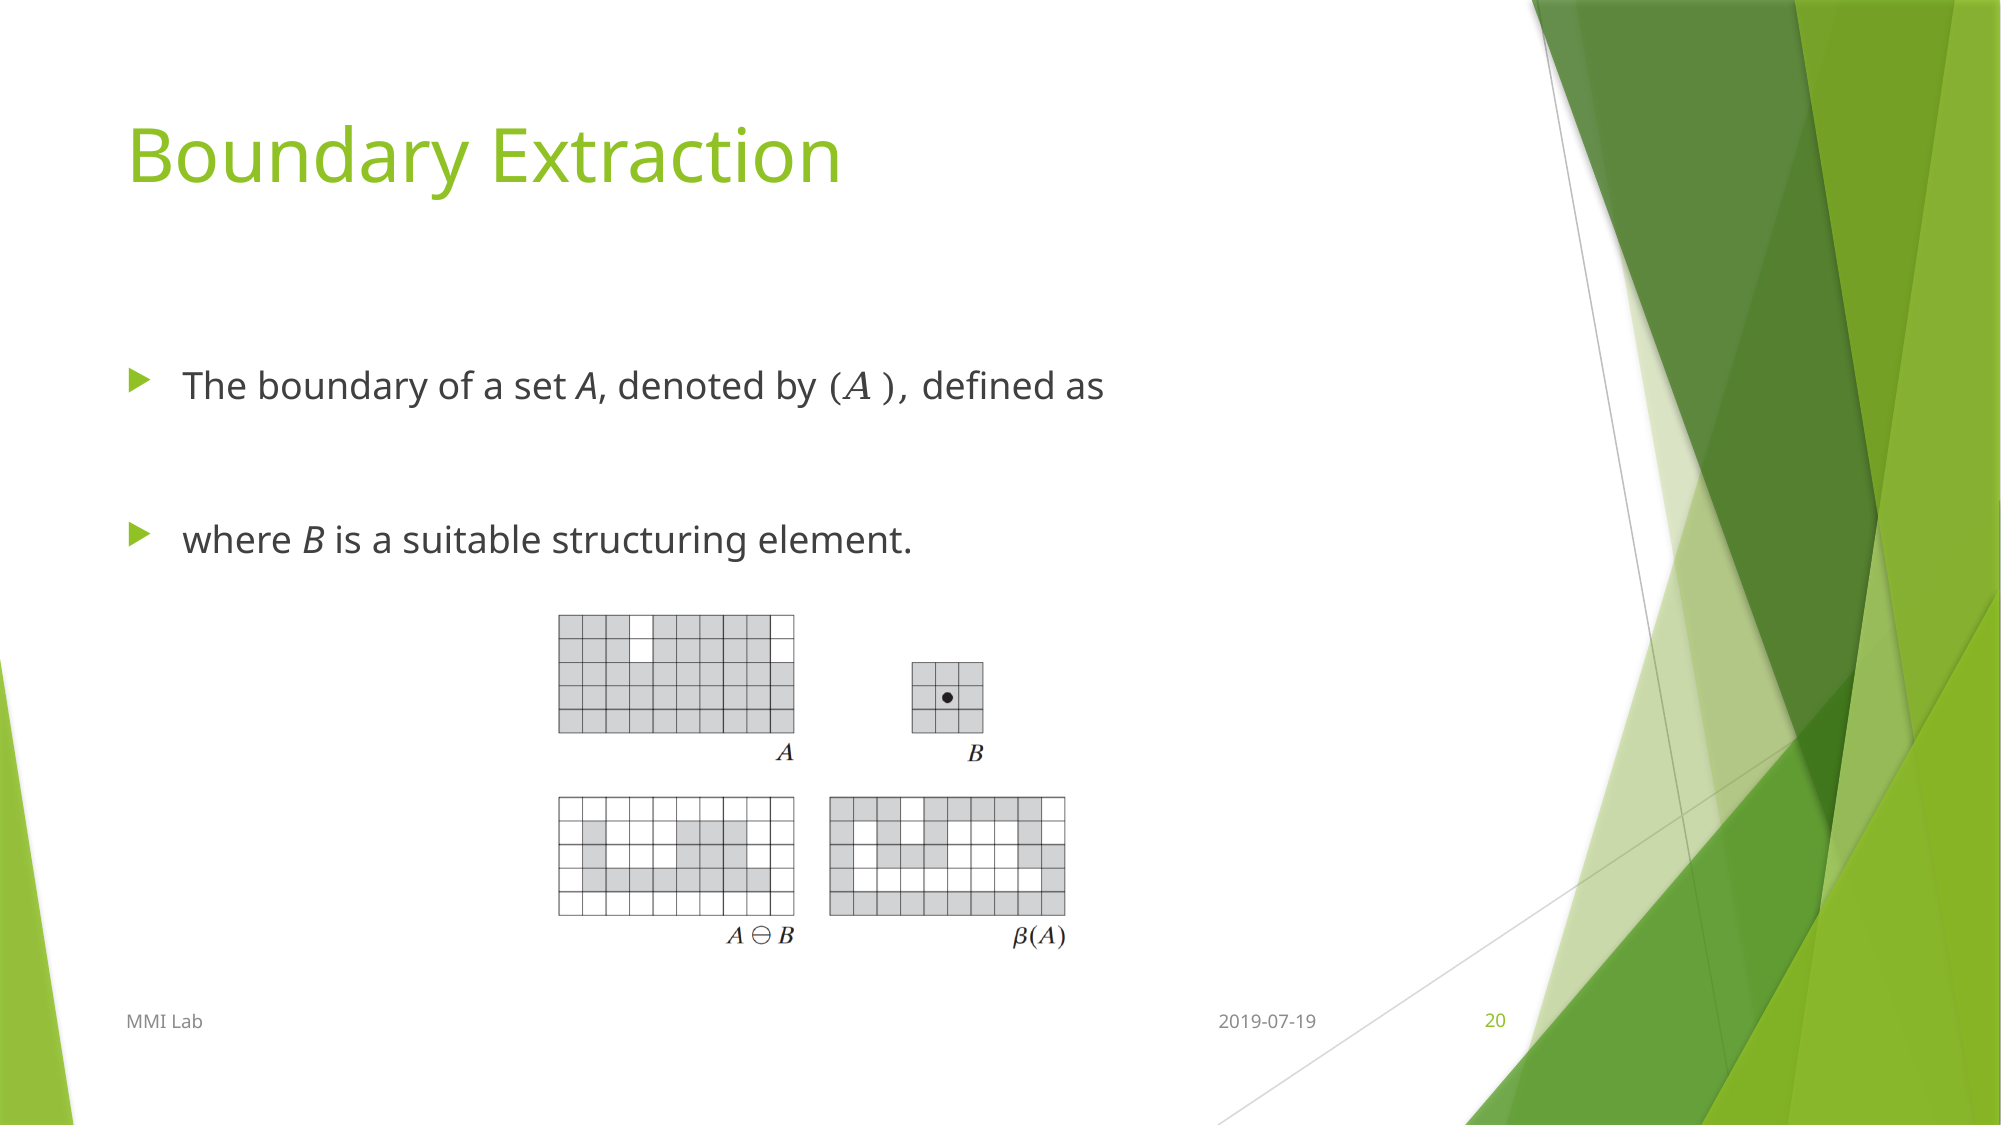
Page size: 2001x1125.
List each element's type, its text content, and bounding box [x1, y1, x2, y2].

slide_number 20 [1409, 991, 1522, 1051]
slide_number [1181, 991, 1332, 1051]
footer MMI Lab [111, 991, 1145, 1051]
title Boundary Extraction [111, 99, 1522, 317]
picture [547, 599, 1086, 971]
